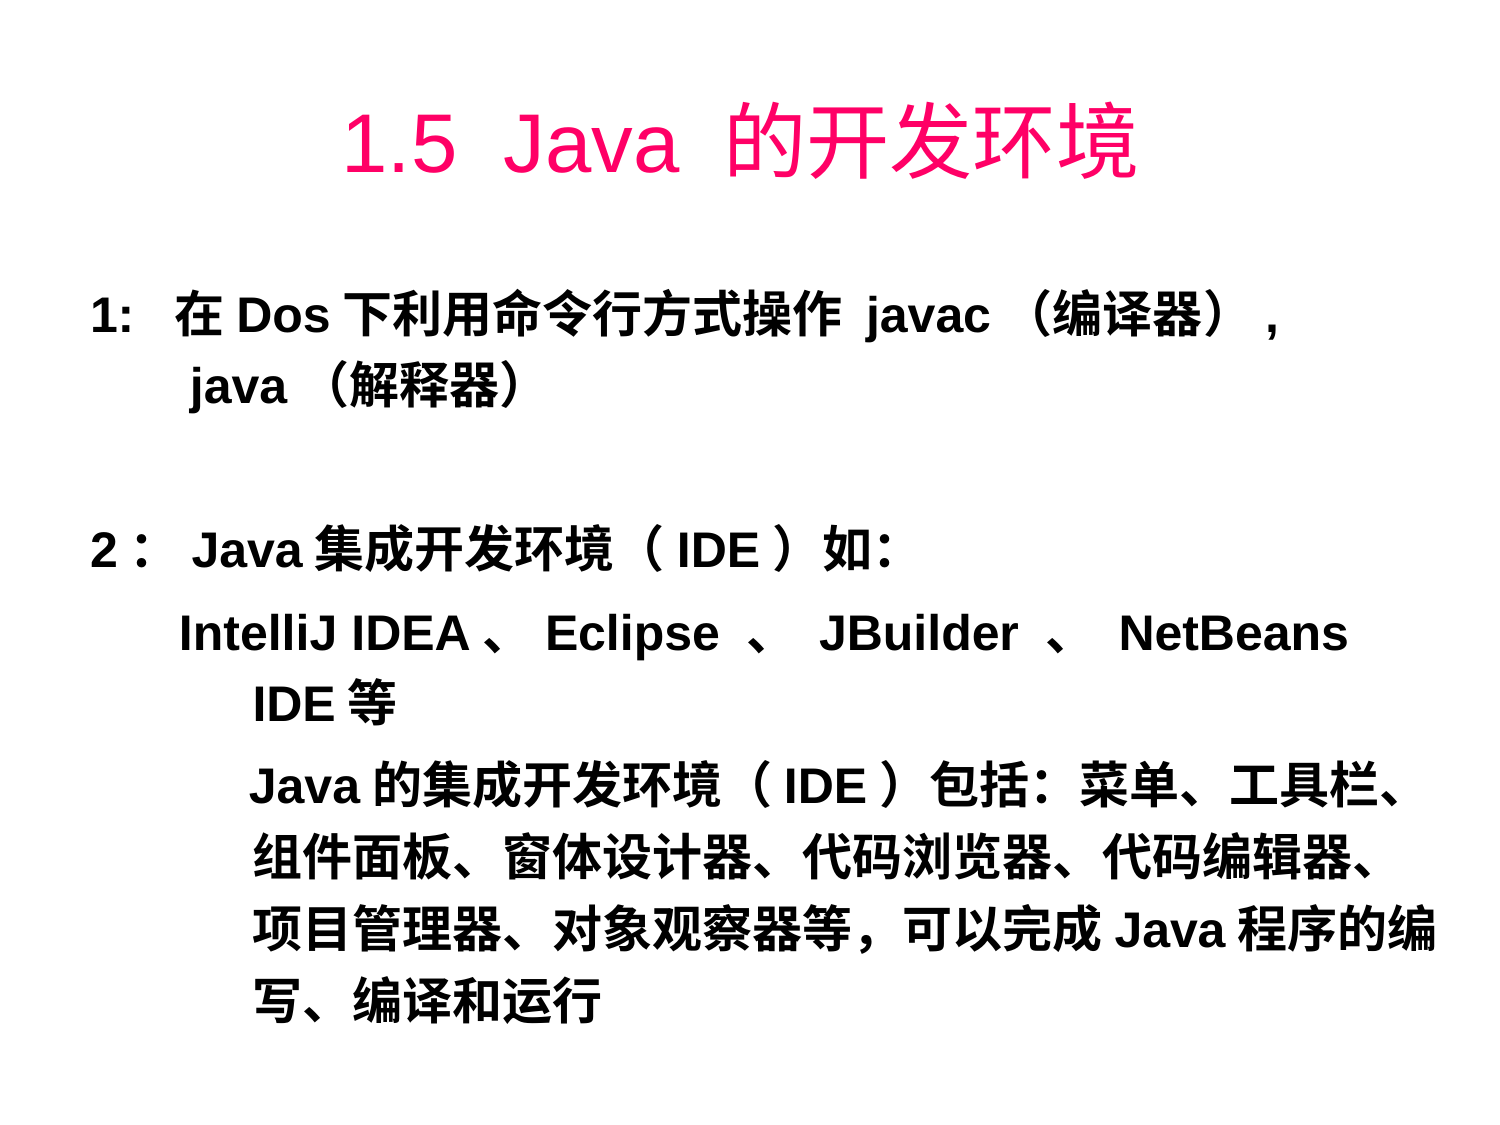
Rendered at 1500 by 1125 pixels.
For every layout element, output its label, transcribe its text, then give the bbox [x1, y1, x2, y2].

list 1: 在Dos下利用命令行方式操作 javac（编译器）, java（解释器） 2：Java集成开发环境（IDE）如： IntelliJ IDEA、Eclipse 、 JBuilder 、 NetBeans IDE等 Java的集成开发环境（IDE）包括：菜单、工具栏、组件面板、窗体设计器、代码浏览器、代码编辑器、项目管理器、对象观察器等，可以完成Java程序的编写、编译和运行 [75, 262, 1459, 1005]
title 1.5 Java 的开发环境 [75, 45, 1425, 233]
